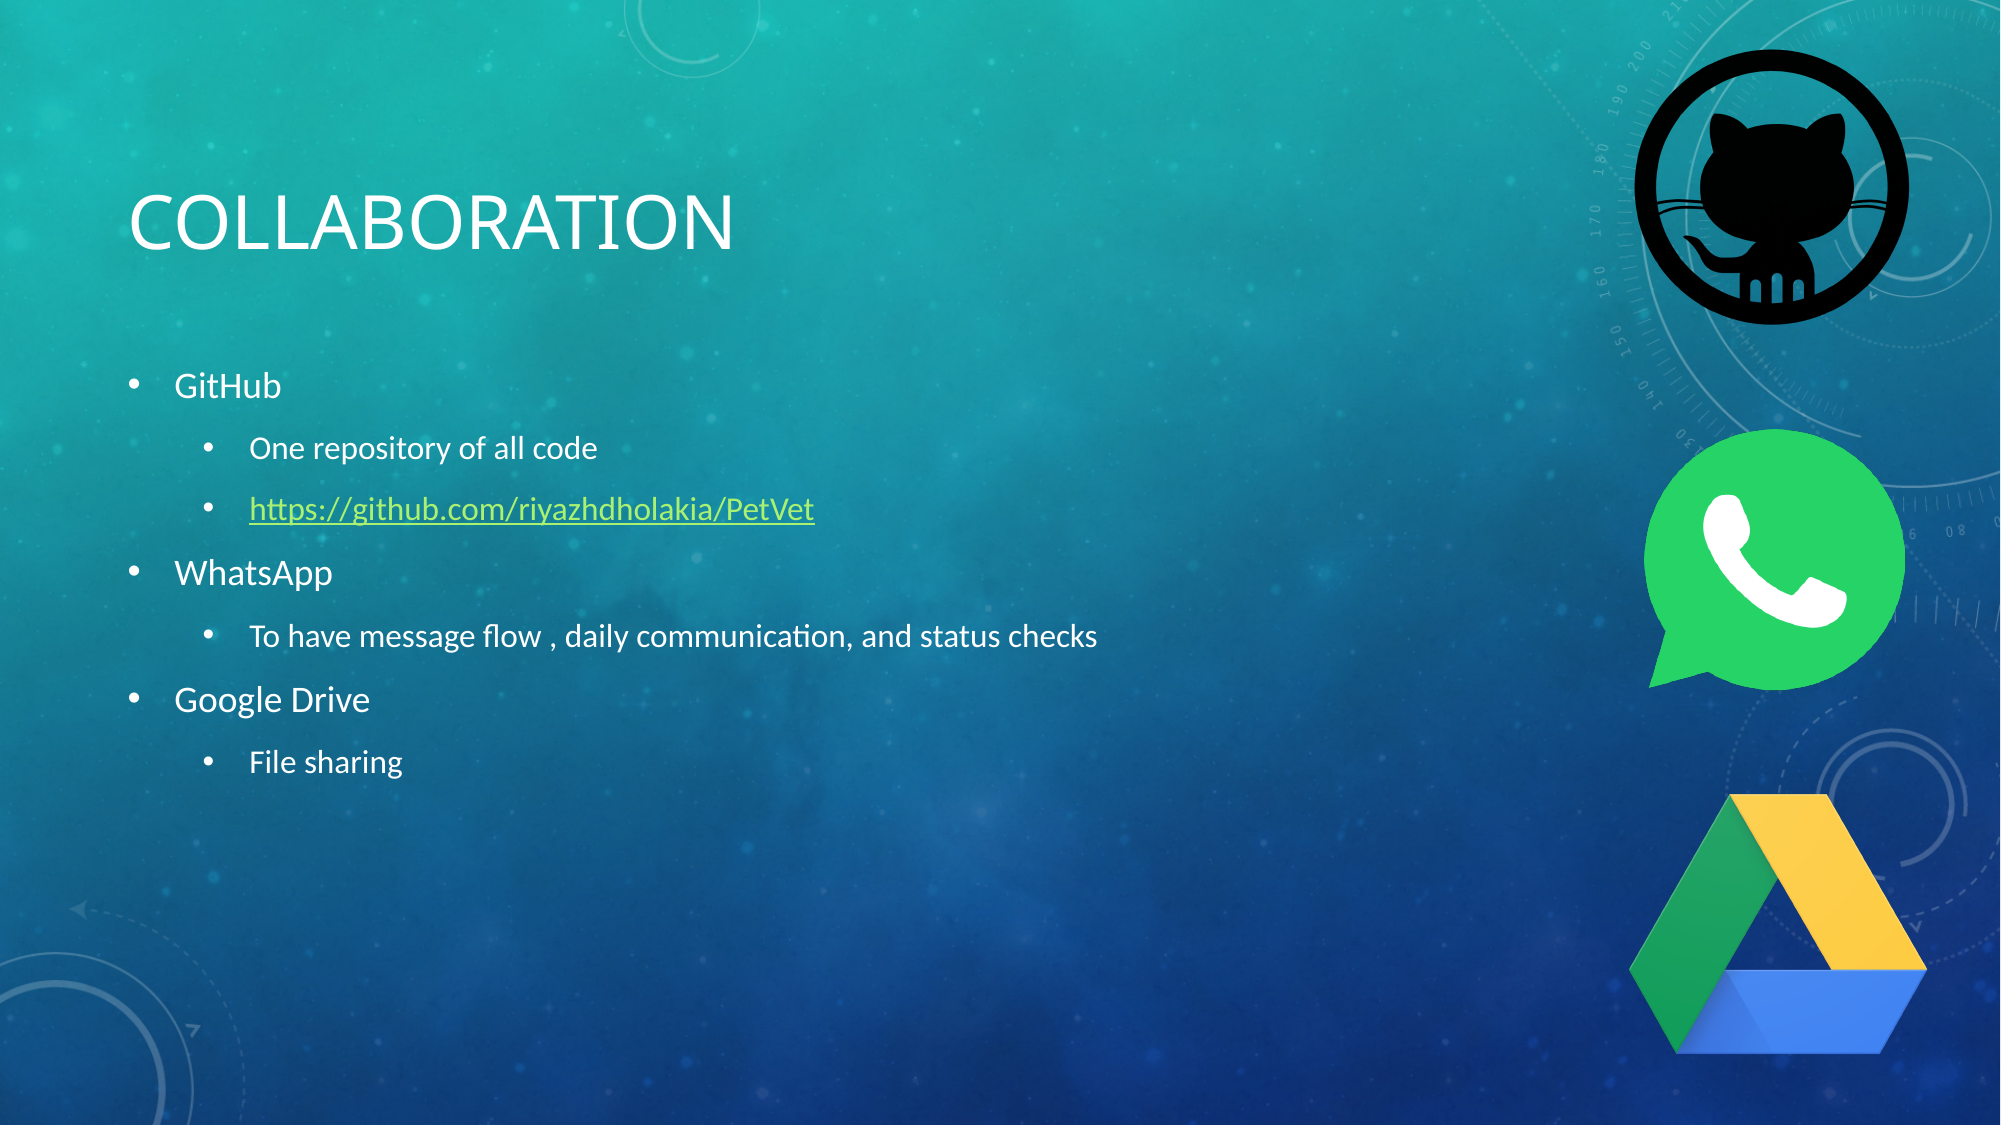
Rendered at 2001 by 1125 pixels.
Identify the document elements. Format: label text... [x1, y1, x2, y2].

list GitHub One repository of all code https://github.com/riyazhdholakia/PetVet WhatsApp To have message flow , daily communication, and status checks Google Drive File sharing [112, 351, 1775, 950]
picture [0, 0, 2001, 1125]
title Collaboration [112, 99, 1506, 339]
